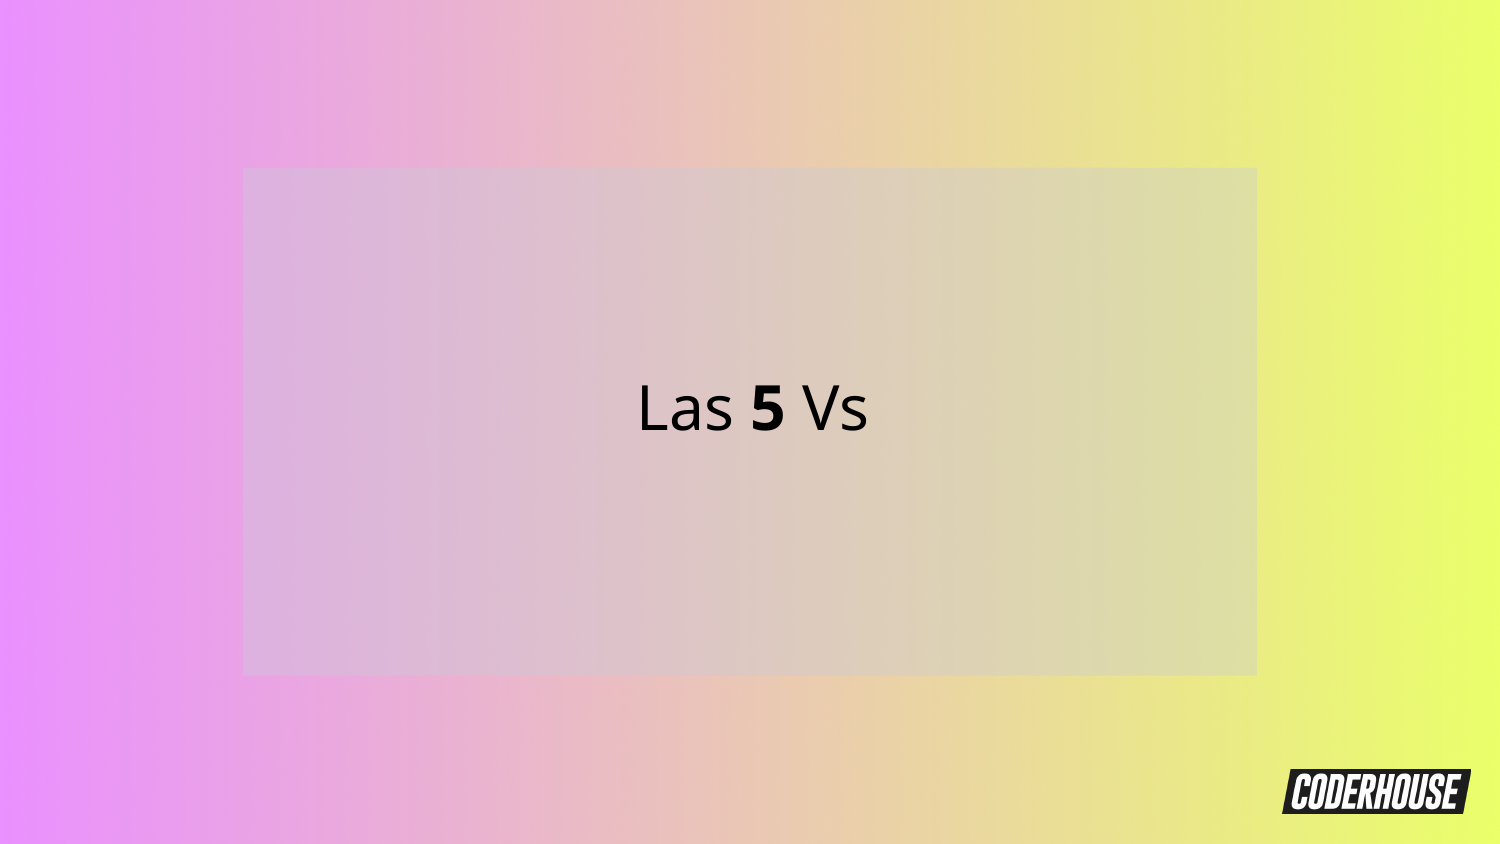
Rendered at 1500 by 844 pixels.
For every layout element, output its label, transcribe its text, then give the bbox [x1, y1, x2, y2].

text_box Las 5 Vs [312, 361, 1194, 459]
text_box [242, 167, 1257, 676]
picture [0, 0, 1500, 844]
